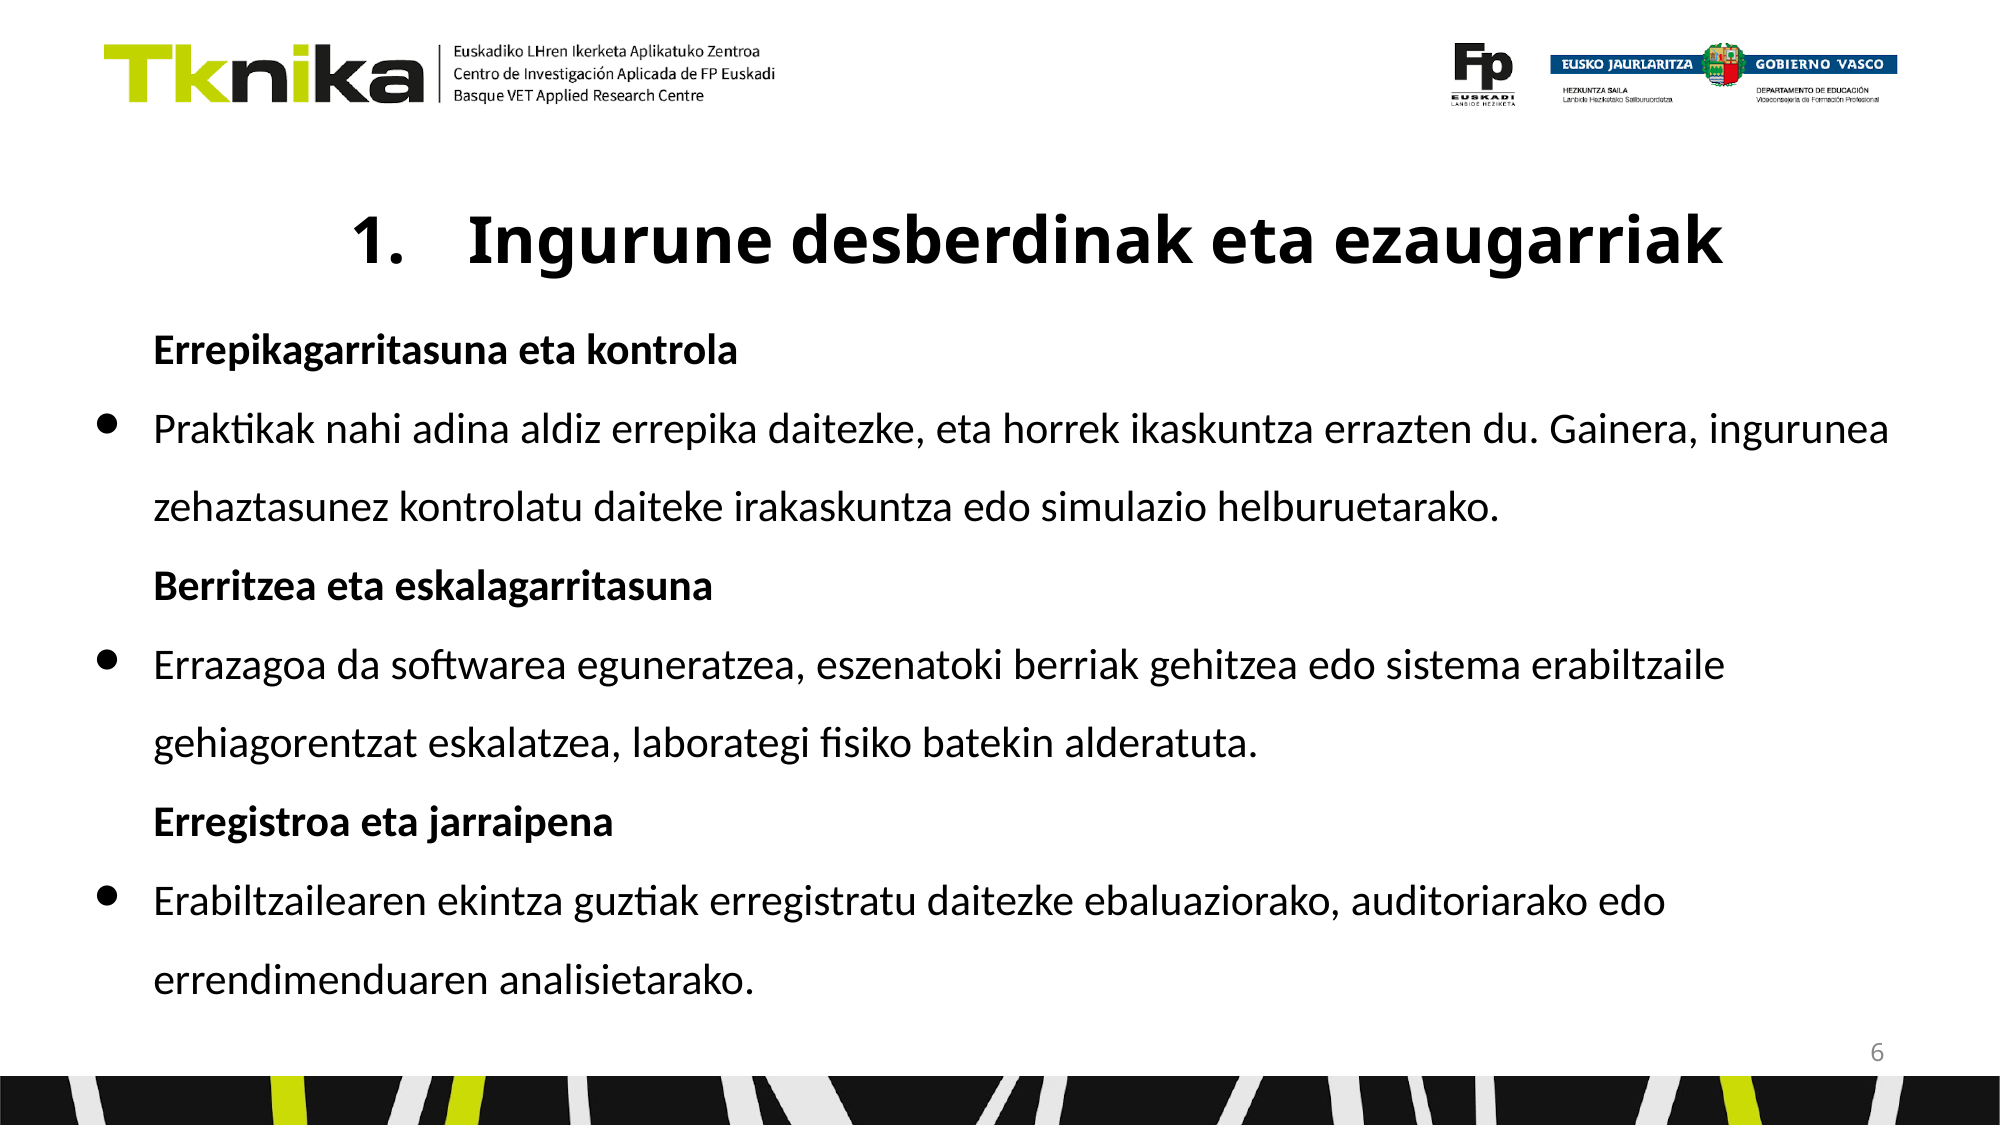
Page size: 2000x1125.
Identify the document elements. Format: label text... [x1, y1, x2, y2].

title Ingurune desberdinak eta ezaugarriak [211, 190, 1917, 279]
text_box Errepikagarritasuna eta kontrola Praktikak nahi adina aldiz errepika daitezke, eta horrek ikaskuntza errazten du. Gainera, ingurunea zehaztasunez kontrolatu daiteke irakaskuntza edo simulazio helburuetarako. Berritzea eta eskalagarritasuna Errazagoa da softwarea eguneratzea, eszenatoki berriak gehitzea edo sistema erabiltzaile gehiagorentzat eskalatzea, laborategi fisiko batekin alderatuta. Erregistroa eta jarraipena Erabiltzailearen ekintza guztiak erregistratu daitezke ebaluaziorako, auditoriarako edo errendimenduaren analisietarako. [63, 279, 1953, 1018]
picture [102, 42, 1898, 106]
slide_number ‹#› [1433, 1023, 1900, 1084]
picture [0, 1076, 2000, 1125]
